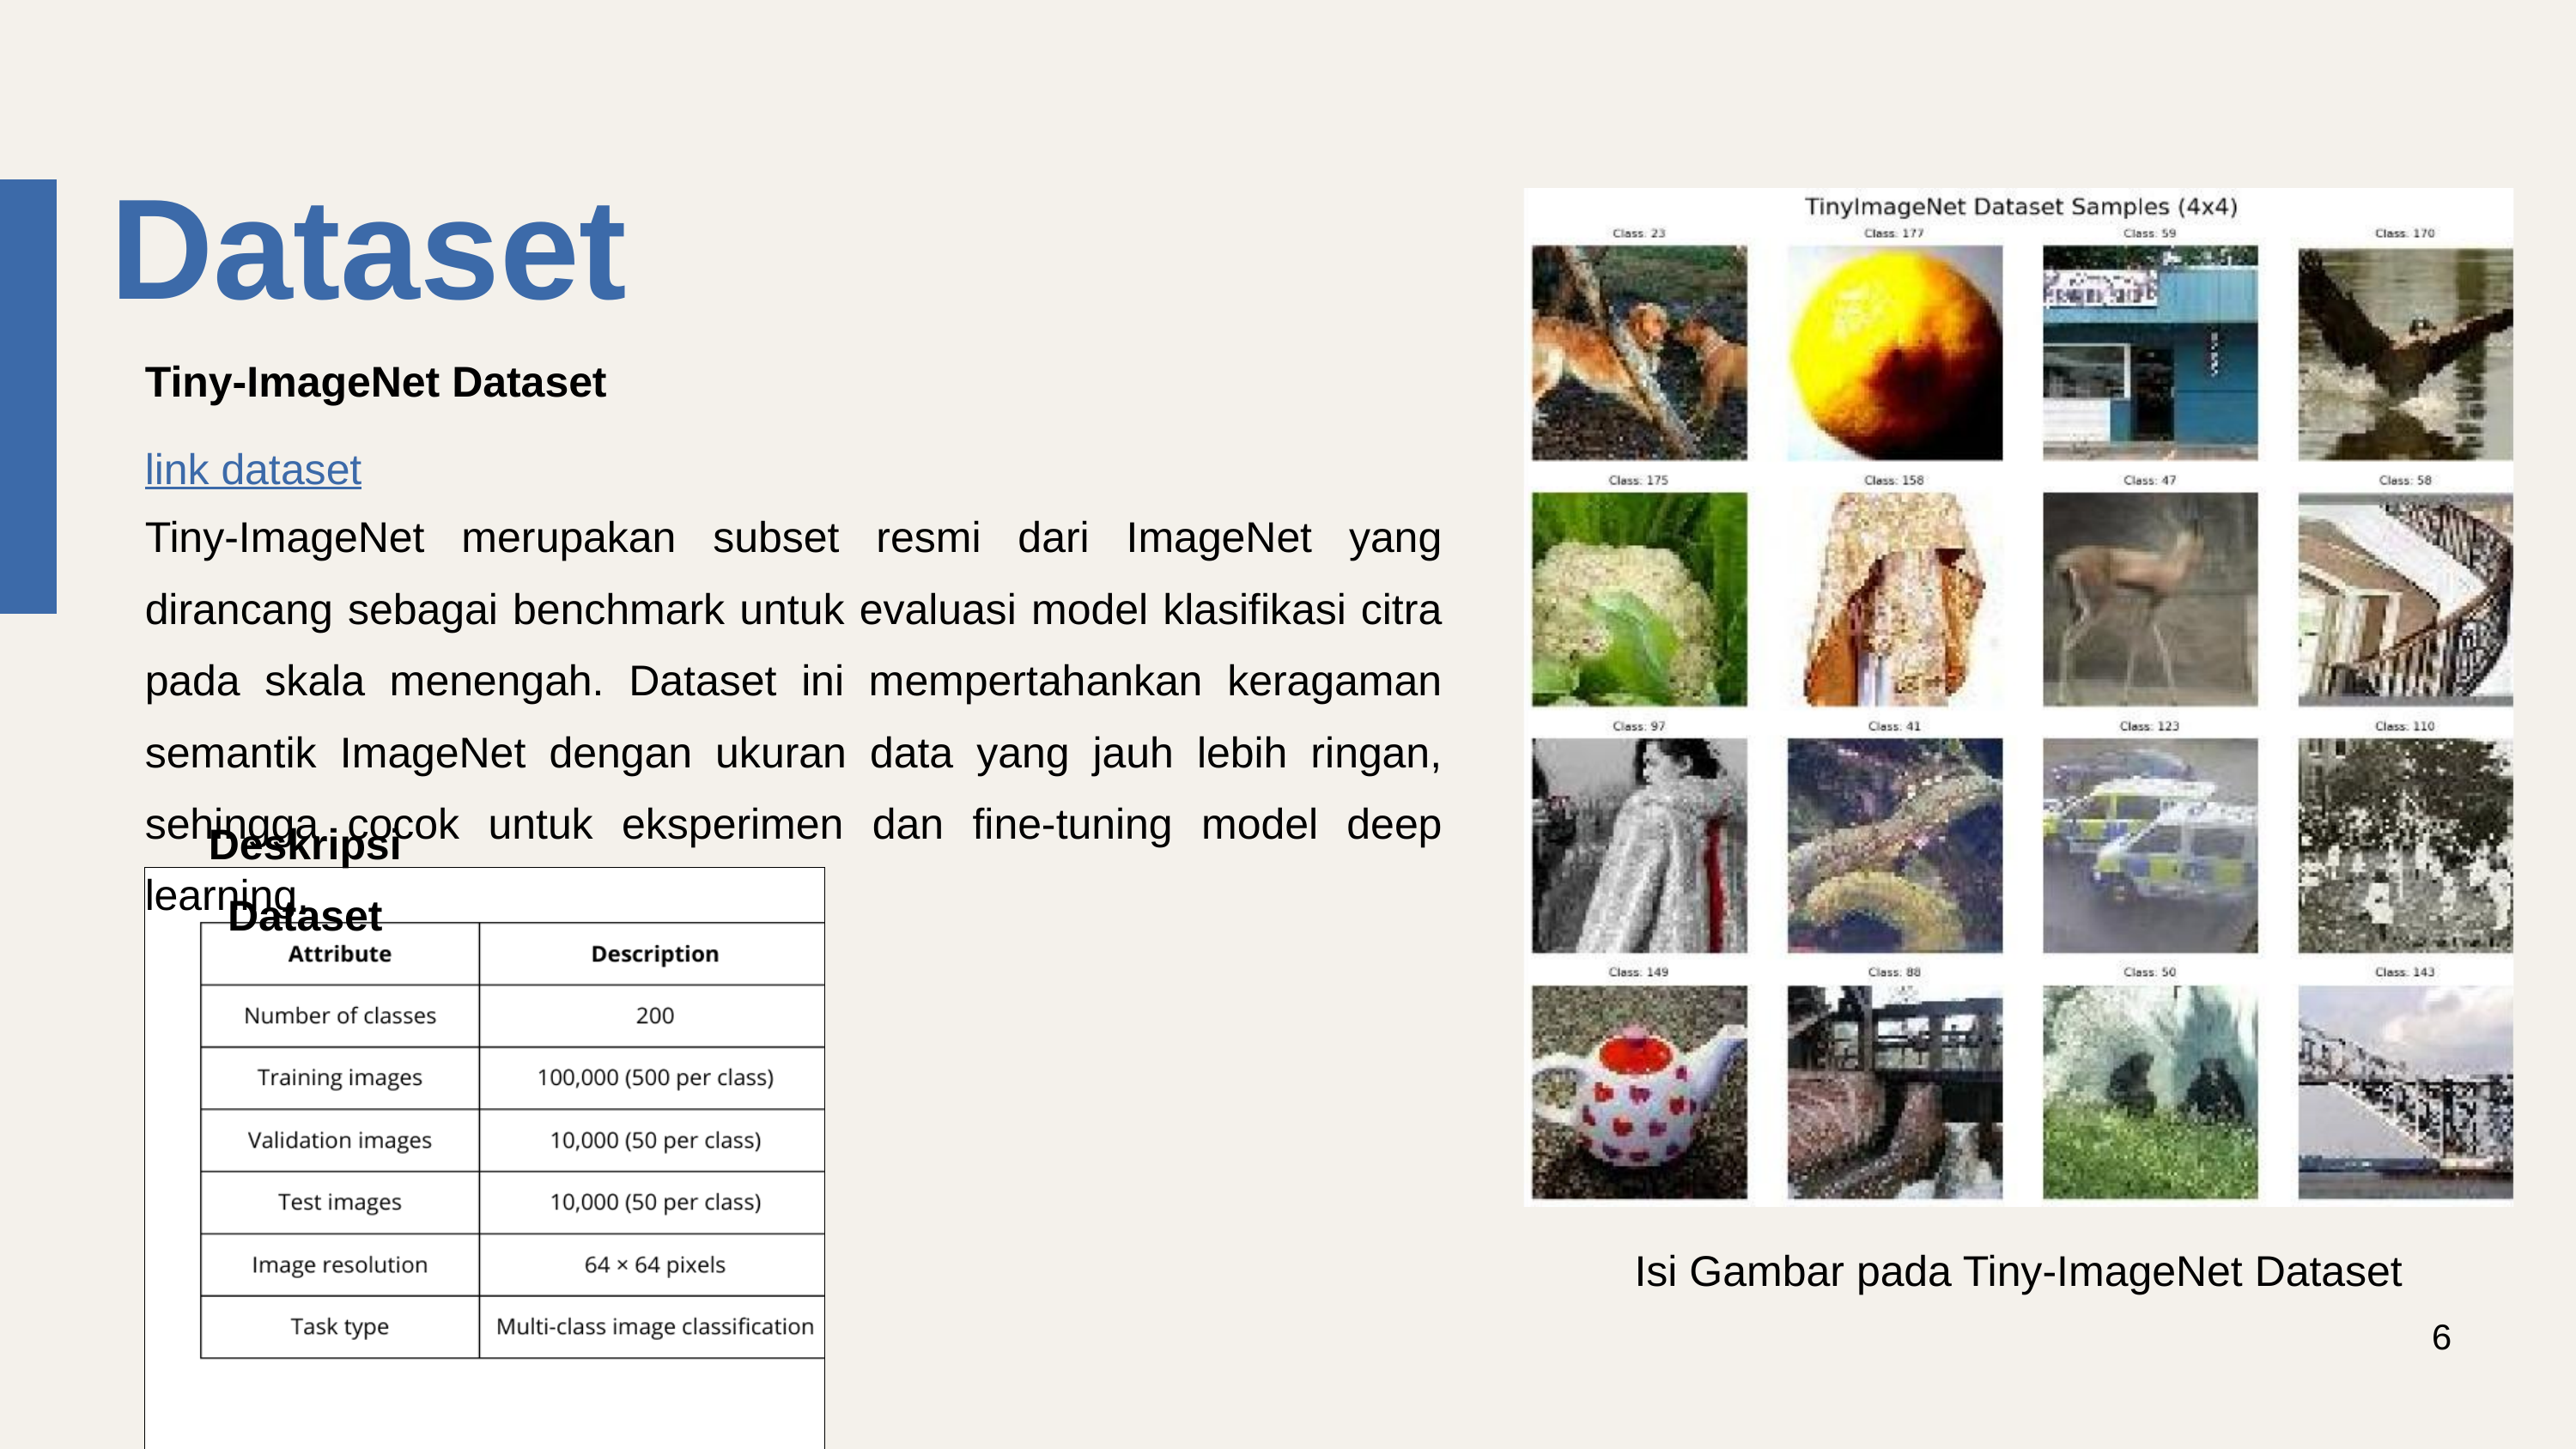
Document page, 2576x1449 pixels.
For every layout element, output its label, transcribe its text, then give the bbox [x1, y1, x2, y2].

text_box Dataset [110, 177, 1485, 330]
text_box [0, 154, 57, 615]
text_box Isi Gambar pada Tiny-ImageNet Dataset [1570, 1223, 2469, 1295]
picture [1523, 188, 2514, 1208]
text_box Tiny-ImageNet Dataset link dataset [144, 318, 1476, 494]
text_box Deskripsi Dataset [144, 796, 466, 867]
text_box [144, 867, 826, 1449]
text_box Tiny-ImageNet merupakan subset resmi dari ImageNet yang dirancang sebagai benchmark untuk evaluasi model klasifikasi citra pada skala menengah. Dataset ini mempertahankan keragaman semantik ImageNet dengan ukuran data yang jauh lebih ringan, sehingga cocok untuk eksperimen dan fine-tuning model deep learning. [144, 489, 1443, 919]
text_box 6 [2431, 1296, 2453, 1357]
